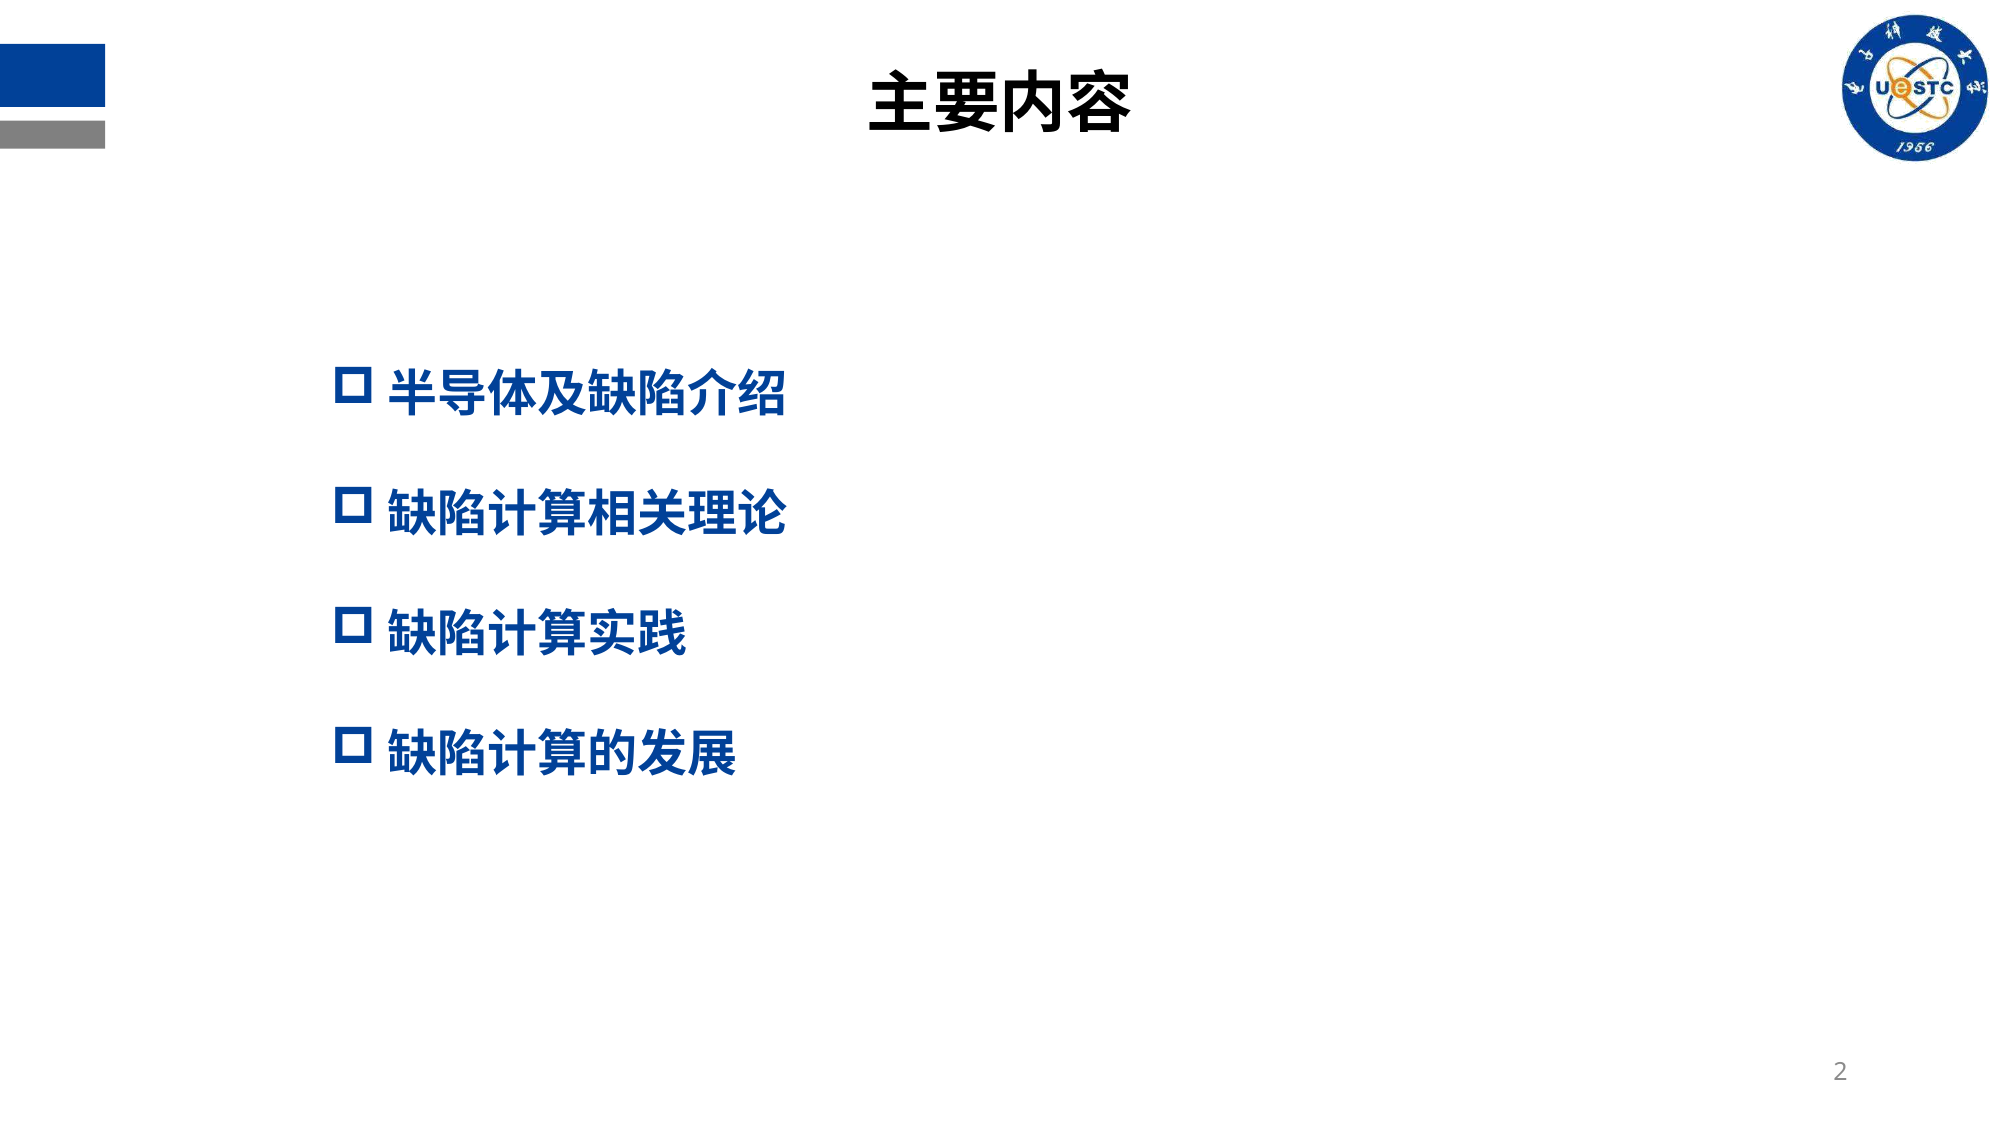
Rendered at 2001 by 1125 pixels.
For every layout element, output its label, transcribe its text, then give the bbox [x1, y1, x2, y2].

picture [1828, 3, 2000, 174]
text_box 主要内容 [851, 52, 1149, 148]
text_box [0, 119, 106, 150]
slide_number 2 [1412, 1042, 1863, 1103]
text_box [0, 43, 106, 108]
text_box 半导体及缺陷介绍 缺陷计算相关理论 缺陷计算实践 缺陷计算的发展 [316, 294, 803, 790]
